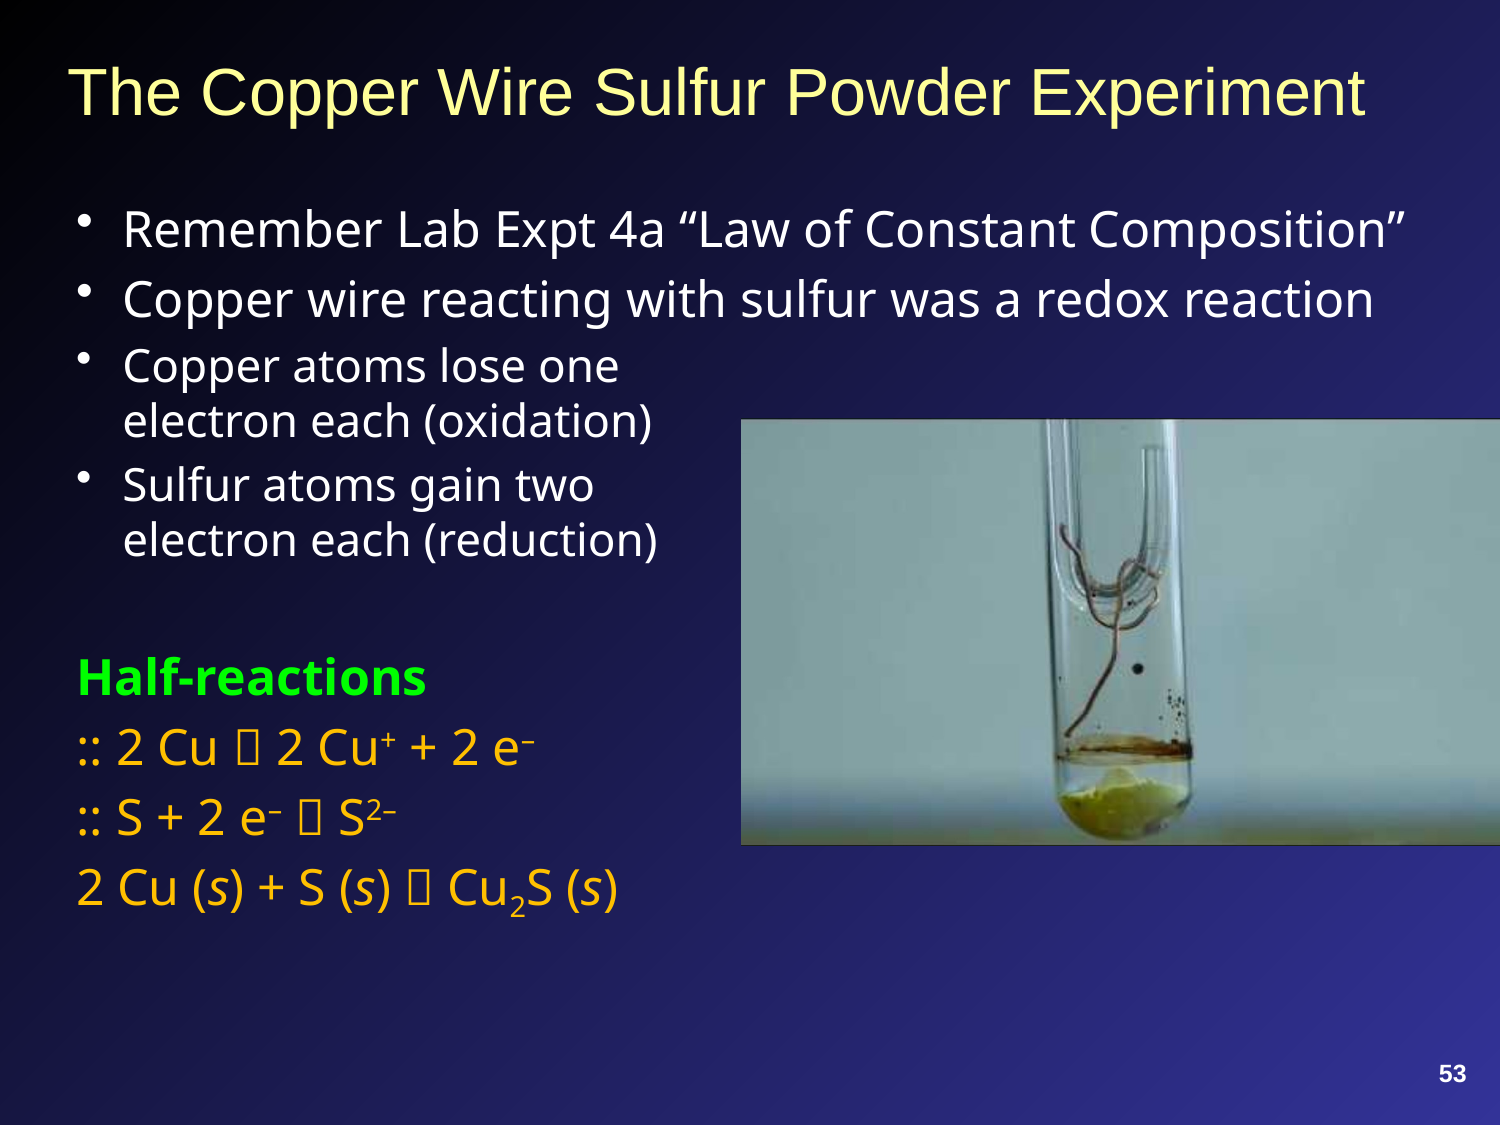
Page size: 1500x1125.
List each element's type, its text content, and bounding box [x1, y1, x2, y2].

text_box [740, 417, 1500, 847]
title The Copper Wire Sulfur Powder Experiment [52, 40, 1448, 137]
list Remember Lab Expt 4a “Law of Constant Composition” Copper wire reacting with sulfur was a redox reaction Copper atoms lose one electron each (oxidation) Sulfur atoms gain two electron each (reduction) Half-reactions :: 2 Cu  2 Cu+ + 2 e– :: S + 2 e–  S2– 2 Cu (s) + S (s)  Cu2S (s) [60, 189, 1438, 1075]
slide_number 53 [1144, 1042, 1482, 1103]
